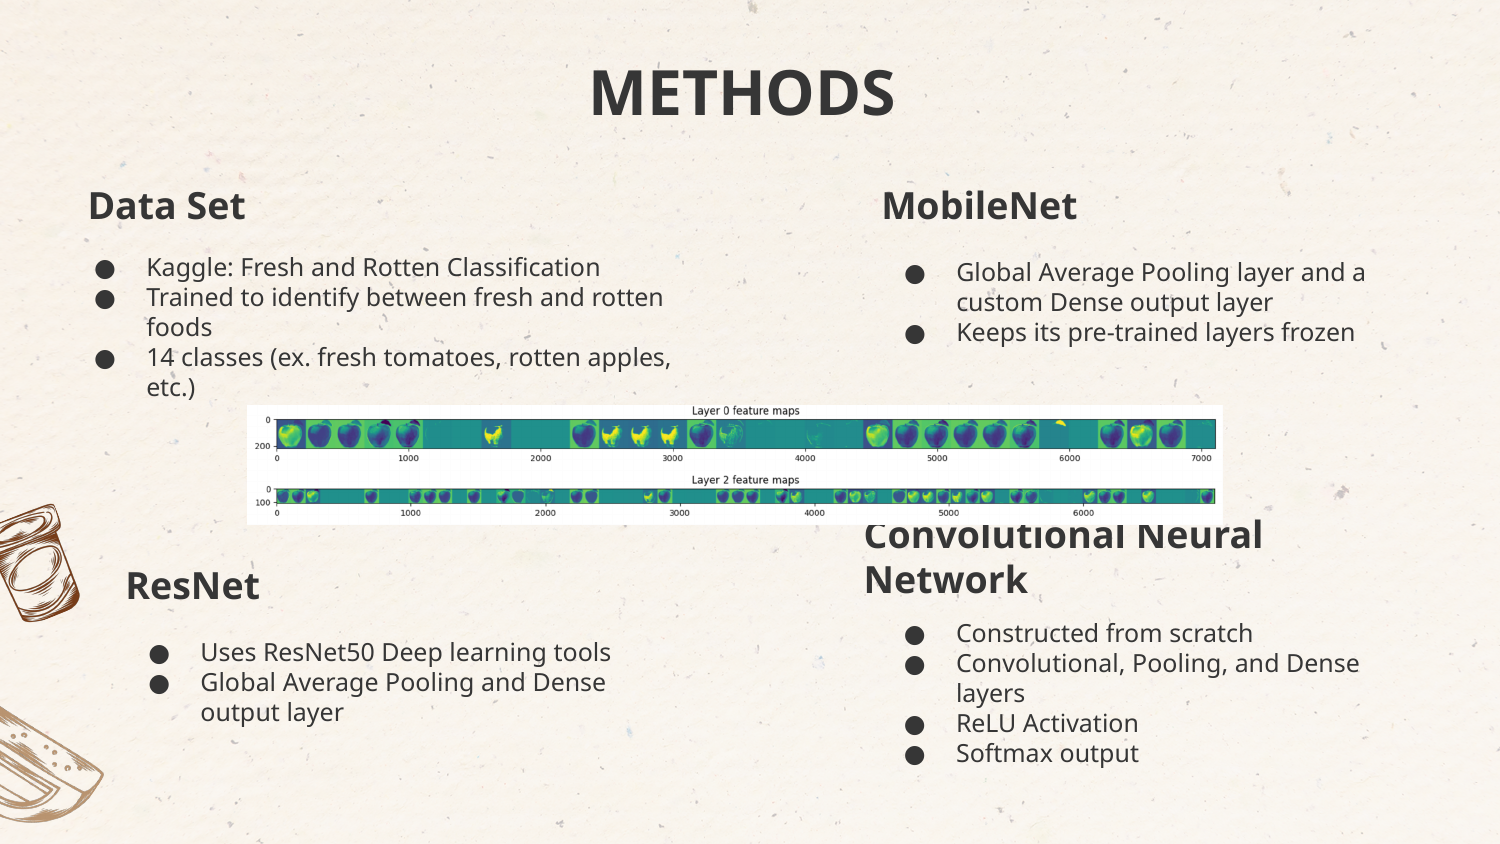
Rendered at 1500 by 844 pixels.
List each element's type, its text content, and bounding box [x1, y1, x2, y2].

subtitle Data Set [72, 160, 636, 236]
subtitle ResNet [110, 540, 674, 621]
subtitle Kaggle: Fresh and Rotten Classification Trained to identify between fresh and rotten foods 14 classes (ex. fresh tomatoes, rotten apples, etc.) [56, 236, 691, 420]
subtitle Uses ResNet50 Deep learning tools Global Average Pooling and Dense output layer [110, 621, 674, 805]
subtitle MobileNet [866, 160, 1430, 241]
subtitle Global Average Pooling layer and a custom Dense output layer Keeps its pre-trained layers frozen [866, 241, 1430, 426]
subtitle Constructed from scratch Convolutional, Pooling, and Dense layers ReLU Activation Softmax output [866, 602, 1430, 787]
picture [0, 0, 1500, 844]
subtitle Convolutional Neural Network [848, 534, 1447, 617]
title METHODS [110, 38, 1375, 133]
